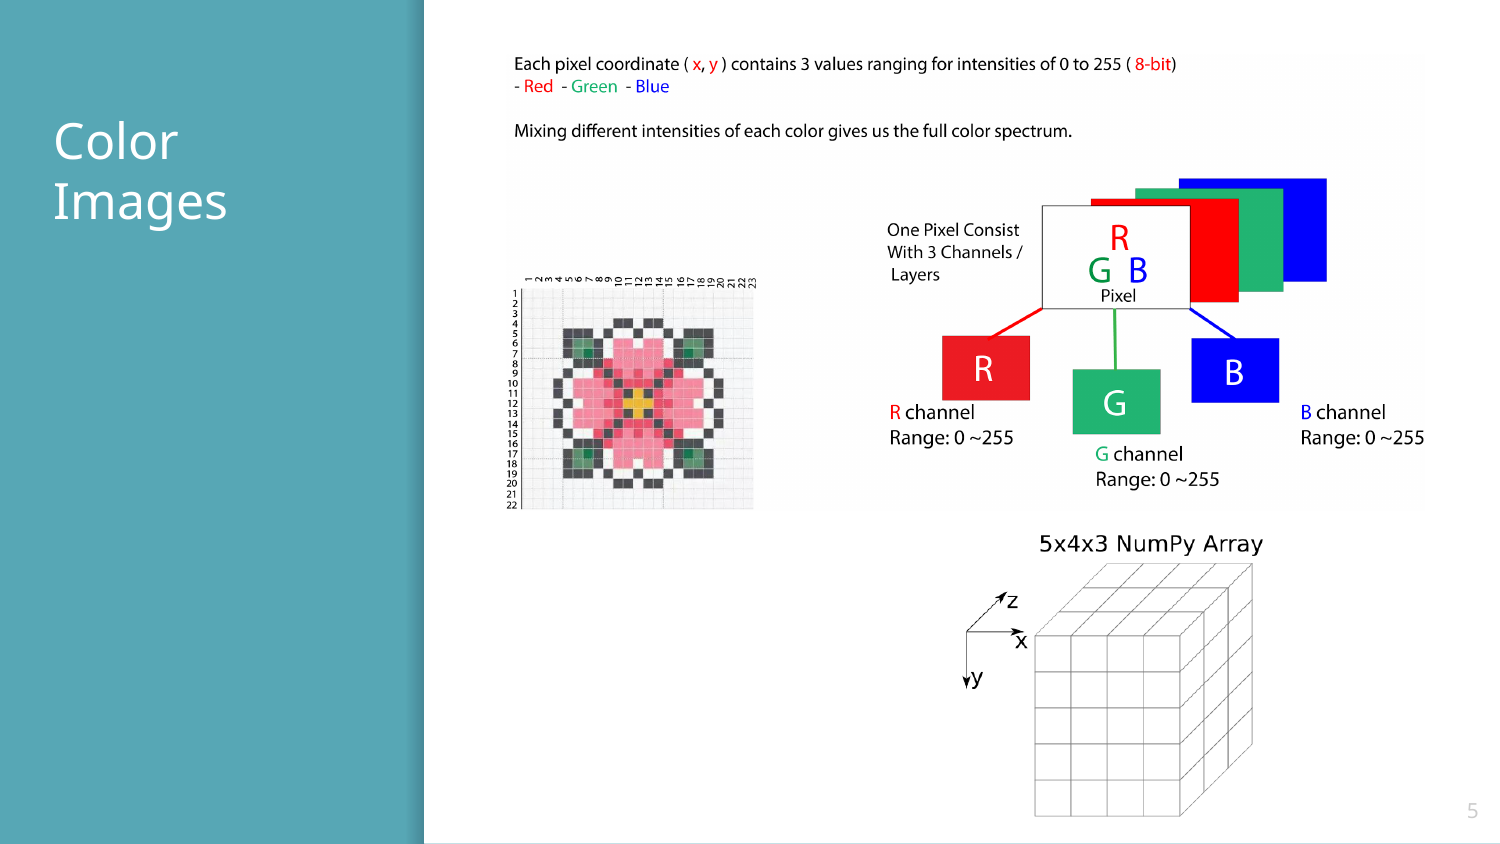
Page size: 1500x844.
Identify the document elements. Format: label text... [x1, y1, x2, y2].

picture [506, 54, 1426, 511]
title Color Images [38, 94, 375, 748]
picture [950, 519, 1279, 825]
slide_number ‹#› [1403, 779, 1494, 844]
